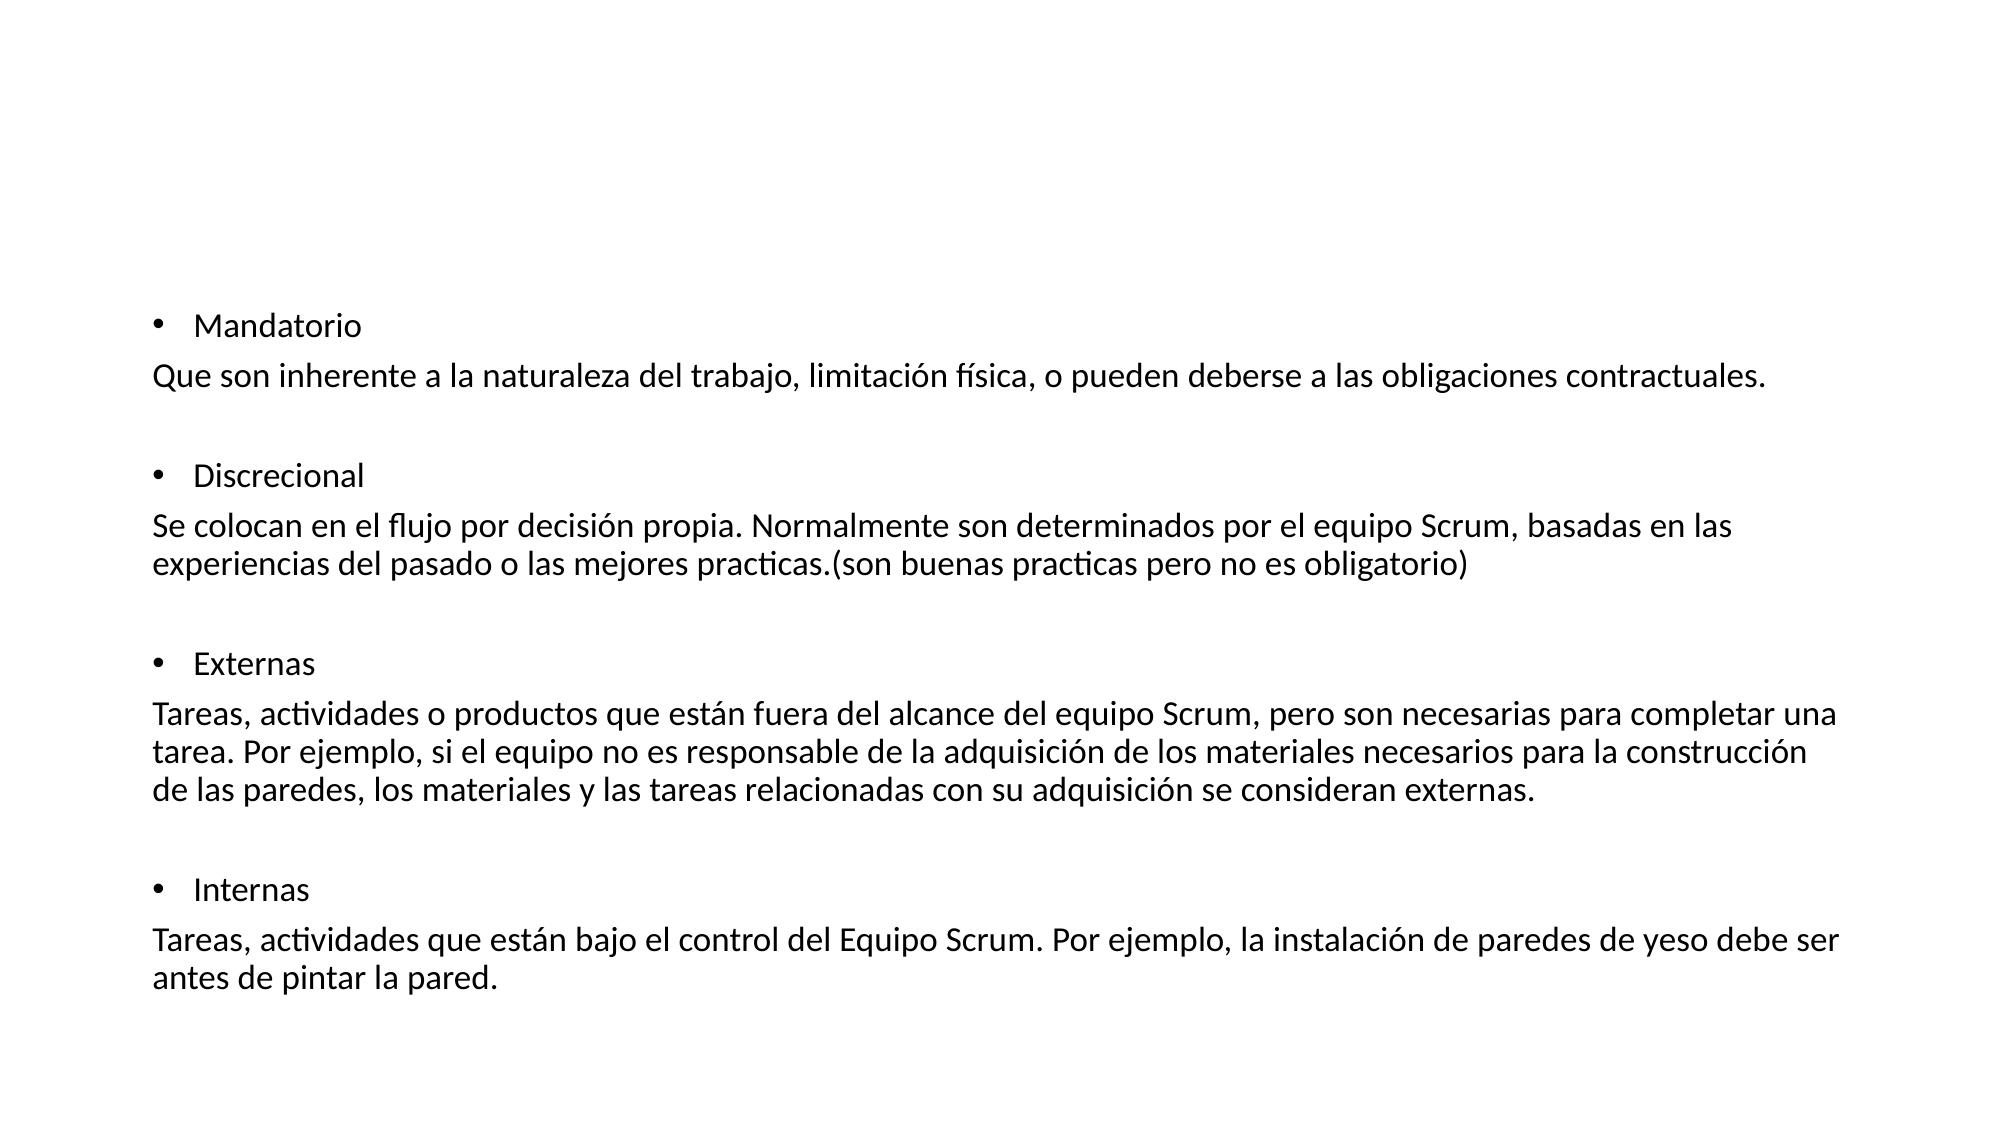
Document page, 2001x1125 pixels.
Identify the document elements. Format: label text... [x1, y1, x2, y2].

list Mandatorio Que son inherente a la naturaleza del trabajo, limitación física, o pueden deberse a las obligaciones contractuales. Discrecional Se colocan en el flujo por decisión propia. Normalmente son determinados por el equipo Scrum, basadas en las experiencias del pasado o las mejores practicas.(son buenas practicas pero no es obligatorio) Externas Tareas, actividades o productos que están fuera del alcance del equipo Scrum, pero son necesarias para completar una tarea. Por ejemplo, si el equipo no es responsable de la adquisición de los materiales necesarios para la construcción de las paredes, los materiales y las tareas relacionadas con su adquisición se consideran externas. Internas Tareas, actividades que están bajo el control del Equipo Scrum. Por ejemplo, la instalación de paredes de yeso debe ser antes de pintar la pared. [137, 299, 1863, 1014]
